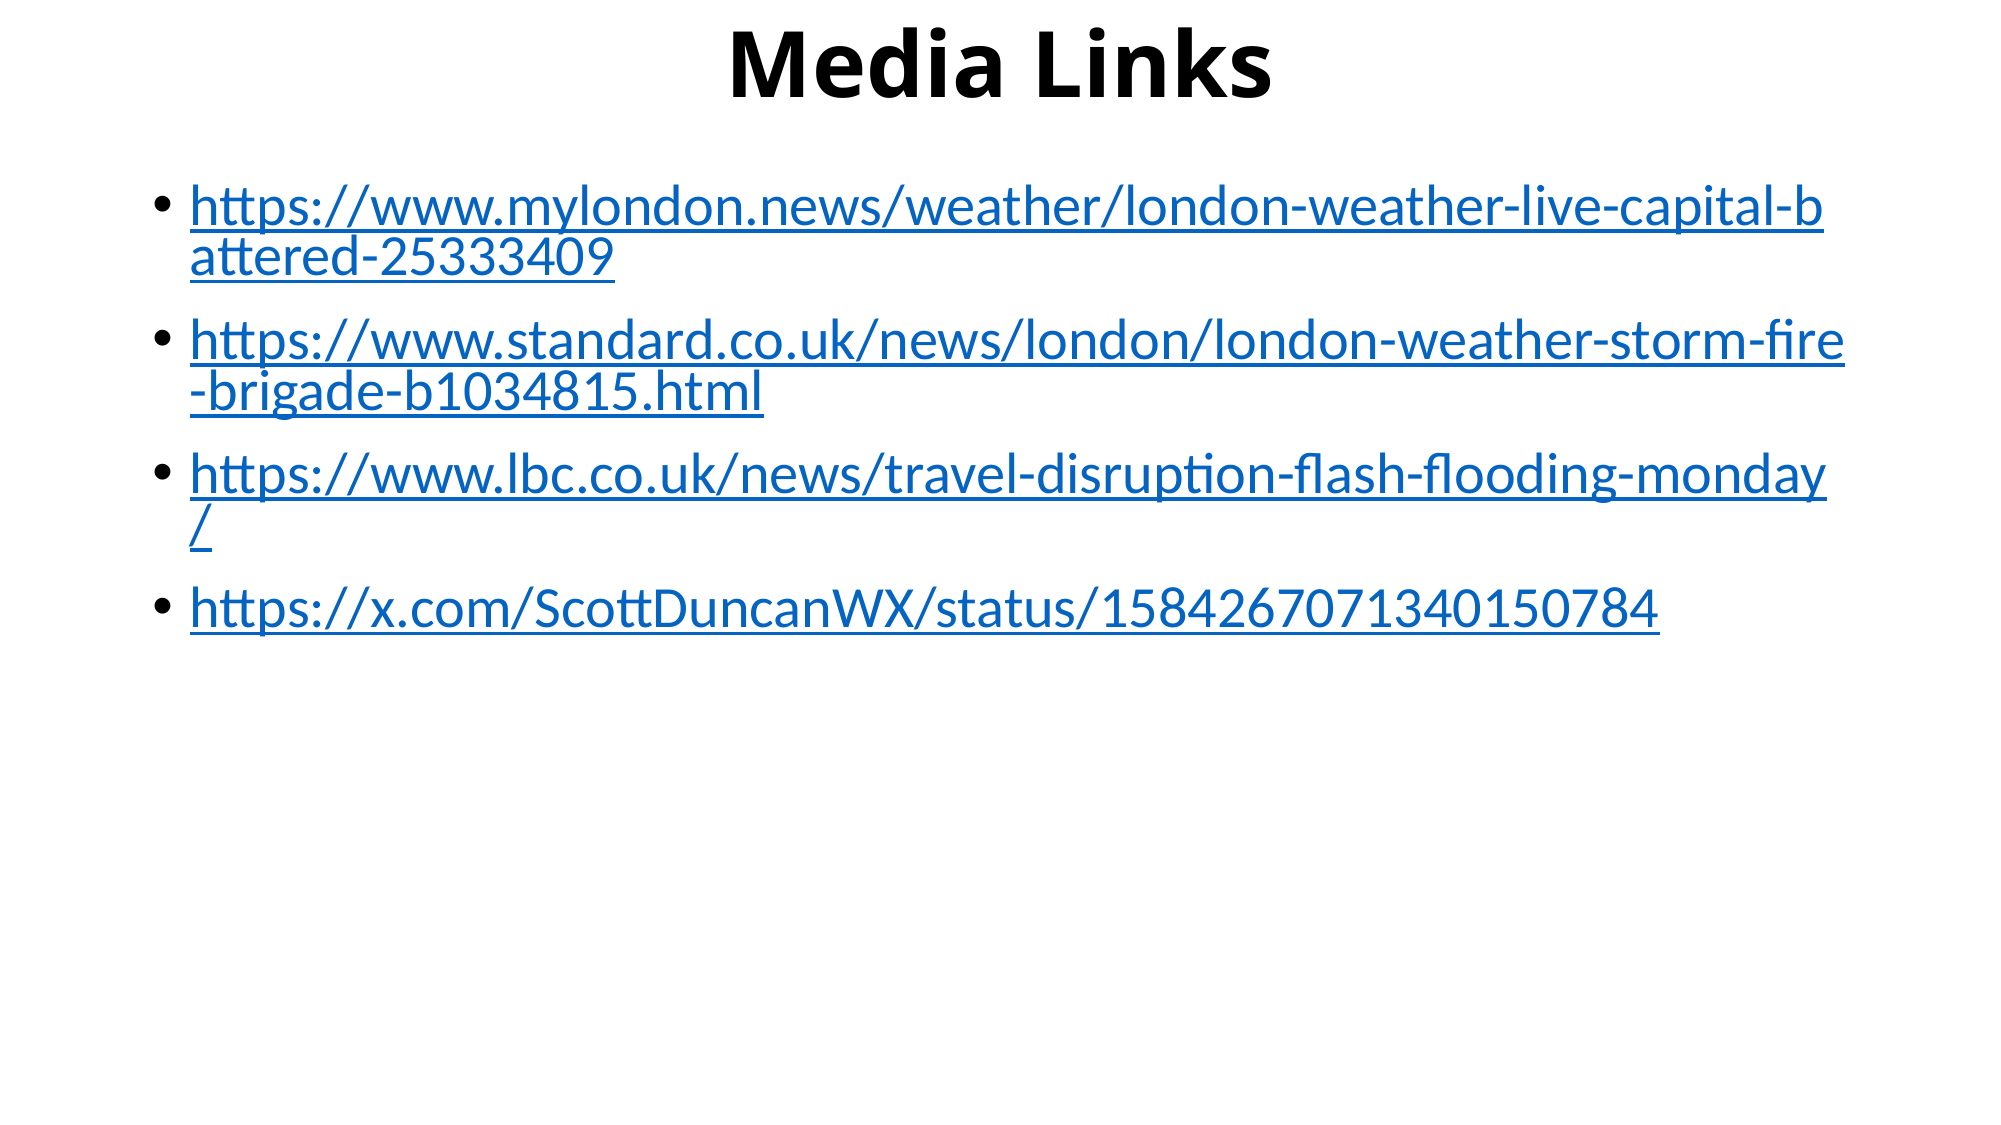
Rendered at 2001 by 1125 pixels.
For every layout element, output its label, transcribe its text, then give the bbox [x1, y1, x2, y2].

list https://www.mylondon.news/weather/london-weather-live-capital-battered-25333409 https://www.standard.co.uk/news/london/london-weather-storm-fire-brigade-b1034815.html https://www.lbc.co.uk/news/travel-disruption-flash-flooding-monday/ https://x.com/ScottDuncanWX/status/1584267071340150784 [137, 167, 1863, 882]
title Media Links [137, 1, 1863, 134]
